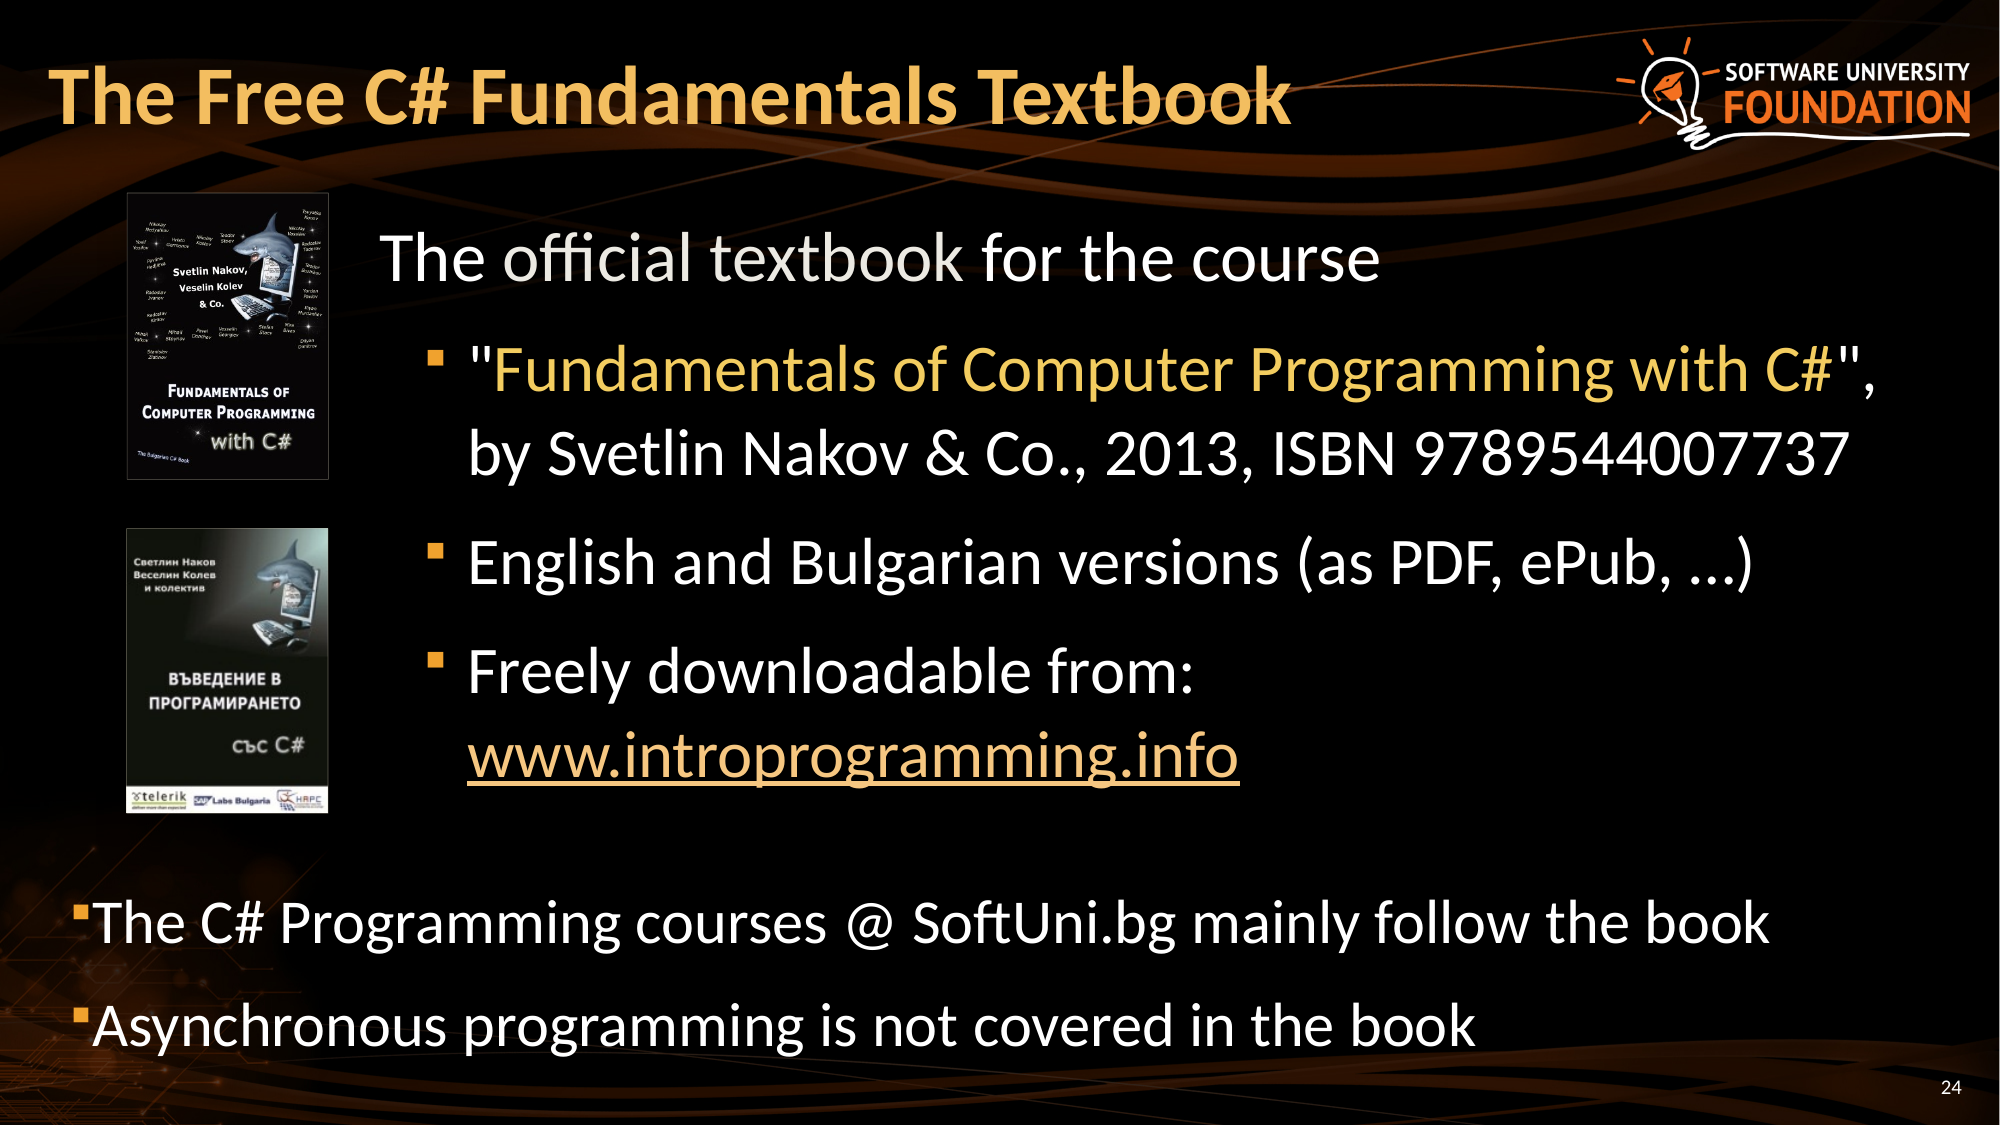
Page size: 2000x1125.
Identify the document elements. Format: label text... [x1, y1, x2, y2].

picture [0, 0, 2000, 1125]
text_box The C# Programming courses @ SoftUni.bg mainly follow the book Asynchronous programming is not covered in the book [54, 869, 1945, 1072]
list The official textbook for the course "Fundamentals of Computer Programming with C#", by Svetlin Nakov & Co., 2013, ISBN 9789544007737 English and Bulgarian versions (as PDF, ePub, …) Freely downloadable from: www.introprogramming.info [362, 200, 1921, 811]
title The Free C# Fundamentals Textbook [30, 6, 1602, 189]
slide_number 24 [1897, 1070, 1968, 1103]
